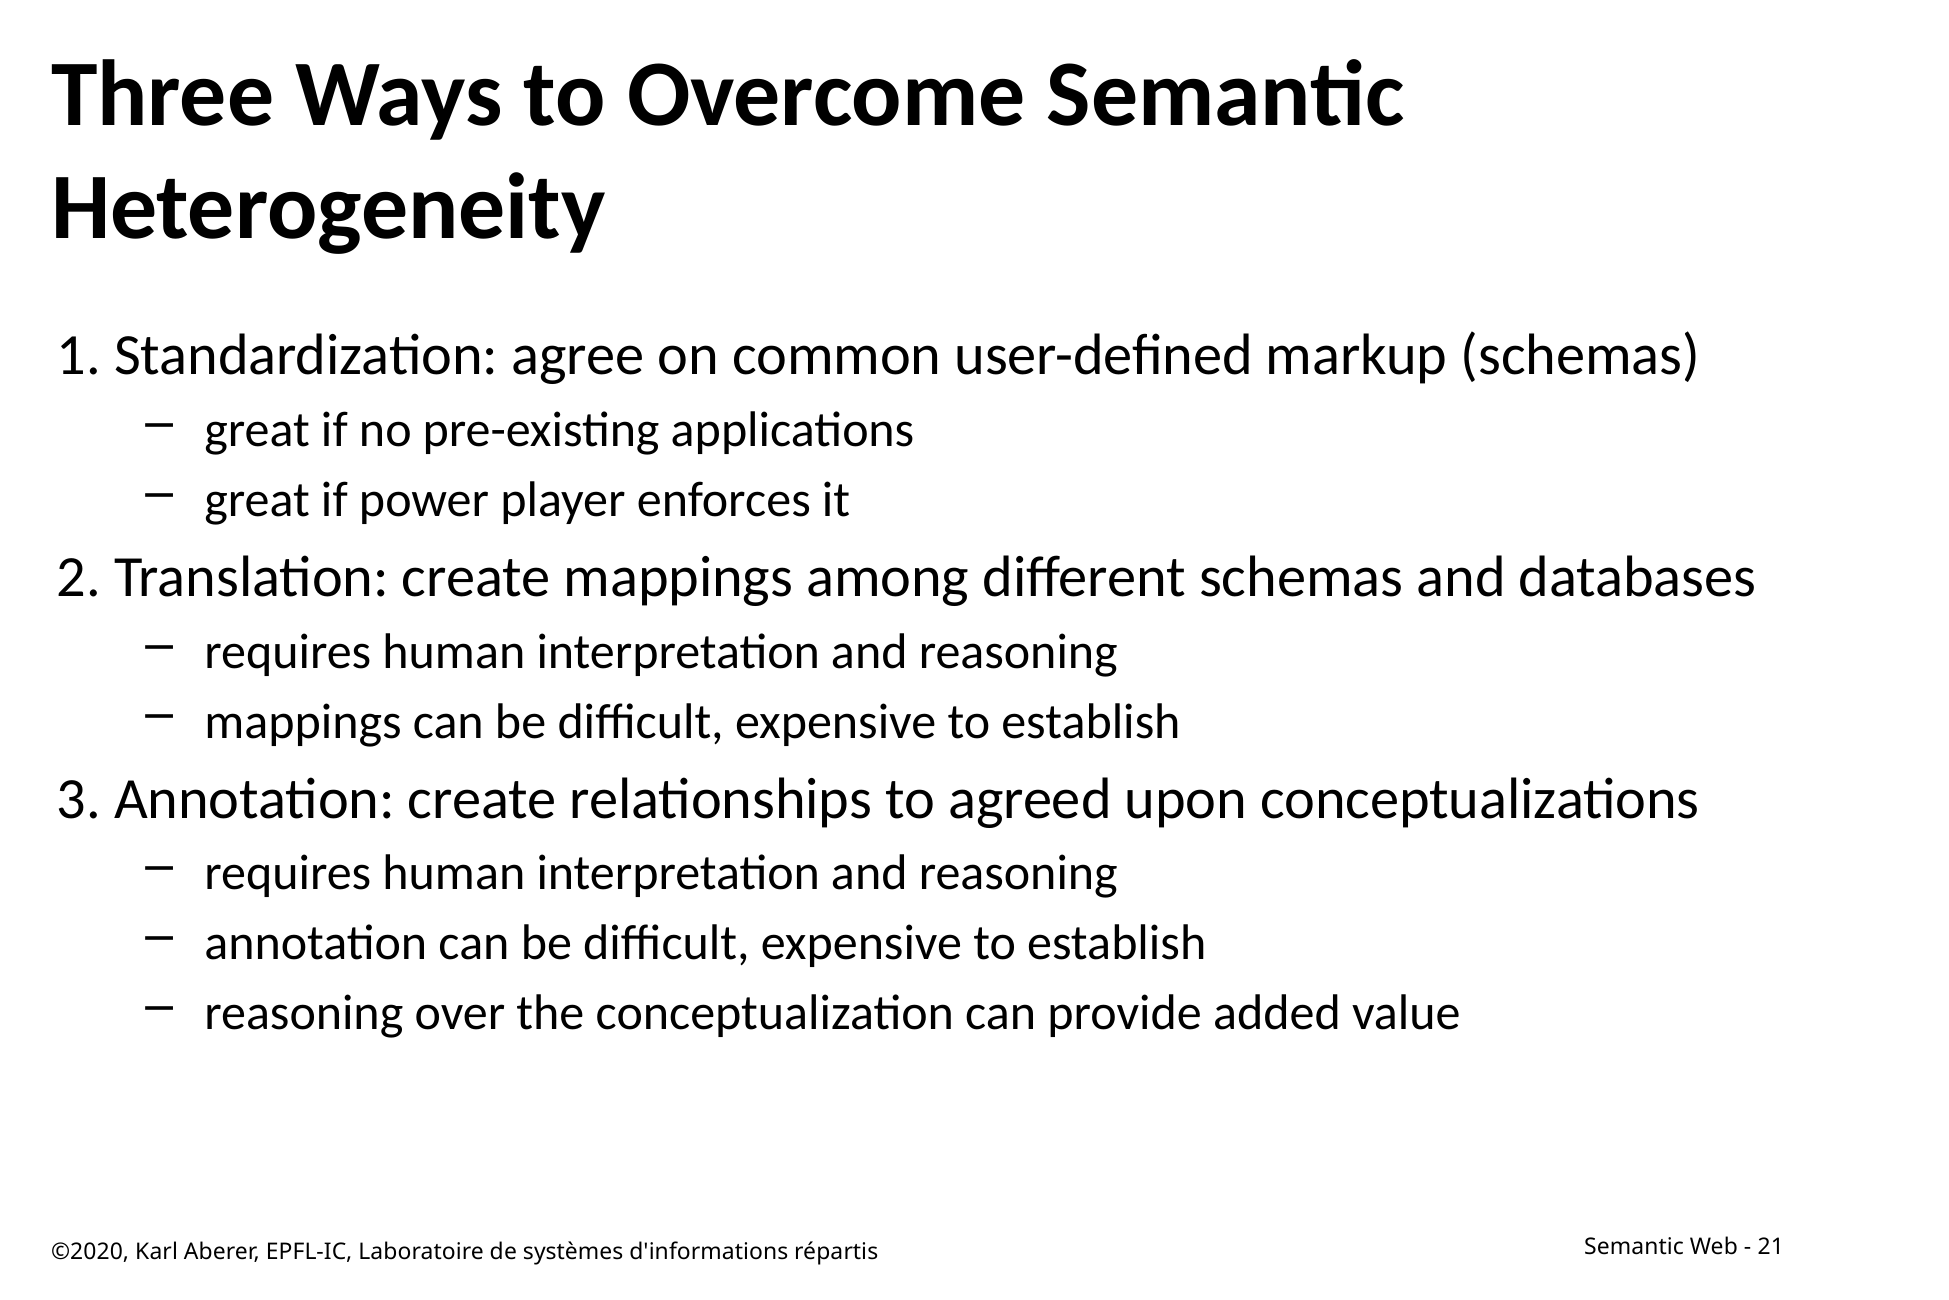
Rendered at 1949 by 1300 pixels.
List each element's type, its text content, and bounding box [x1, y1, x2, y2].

title Three Ways to Overcome Semantic Heterogeneity [32, 57, 1803, 232]
list Standardization: agree on common user-defined markup (schemas) great if no pre-existing applications great if power player enforces it Translation: create mappings among different schemas and databases requires human interpretation and reasoning mappings can be difficult, expensive to establish Annotation: create relationships to agreed upon conceptualizations requires human interpretation and reasoning annotation can be difficult, expensive to establish reasoning over the conceptualization can provide added value [37, 306, 1809, 1208]
footer ©2020, Karl Aberer, EPFL-IC, Laboratoire de systèmes d'informations répartis [32, 1227, 1284, 1271]
